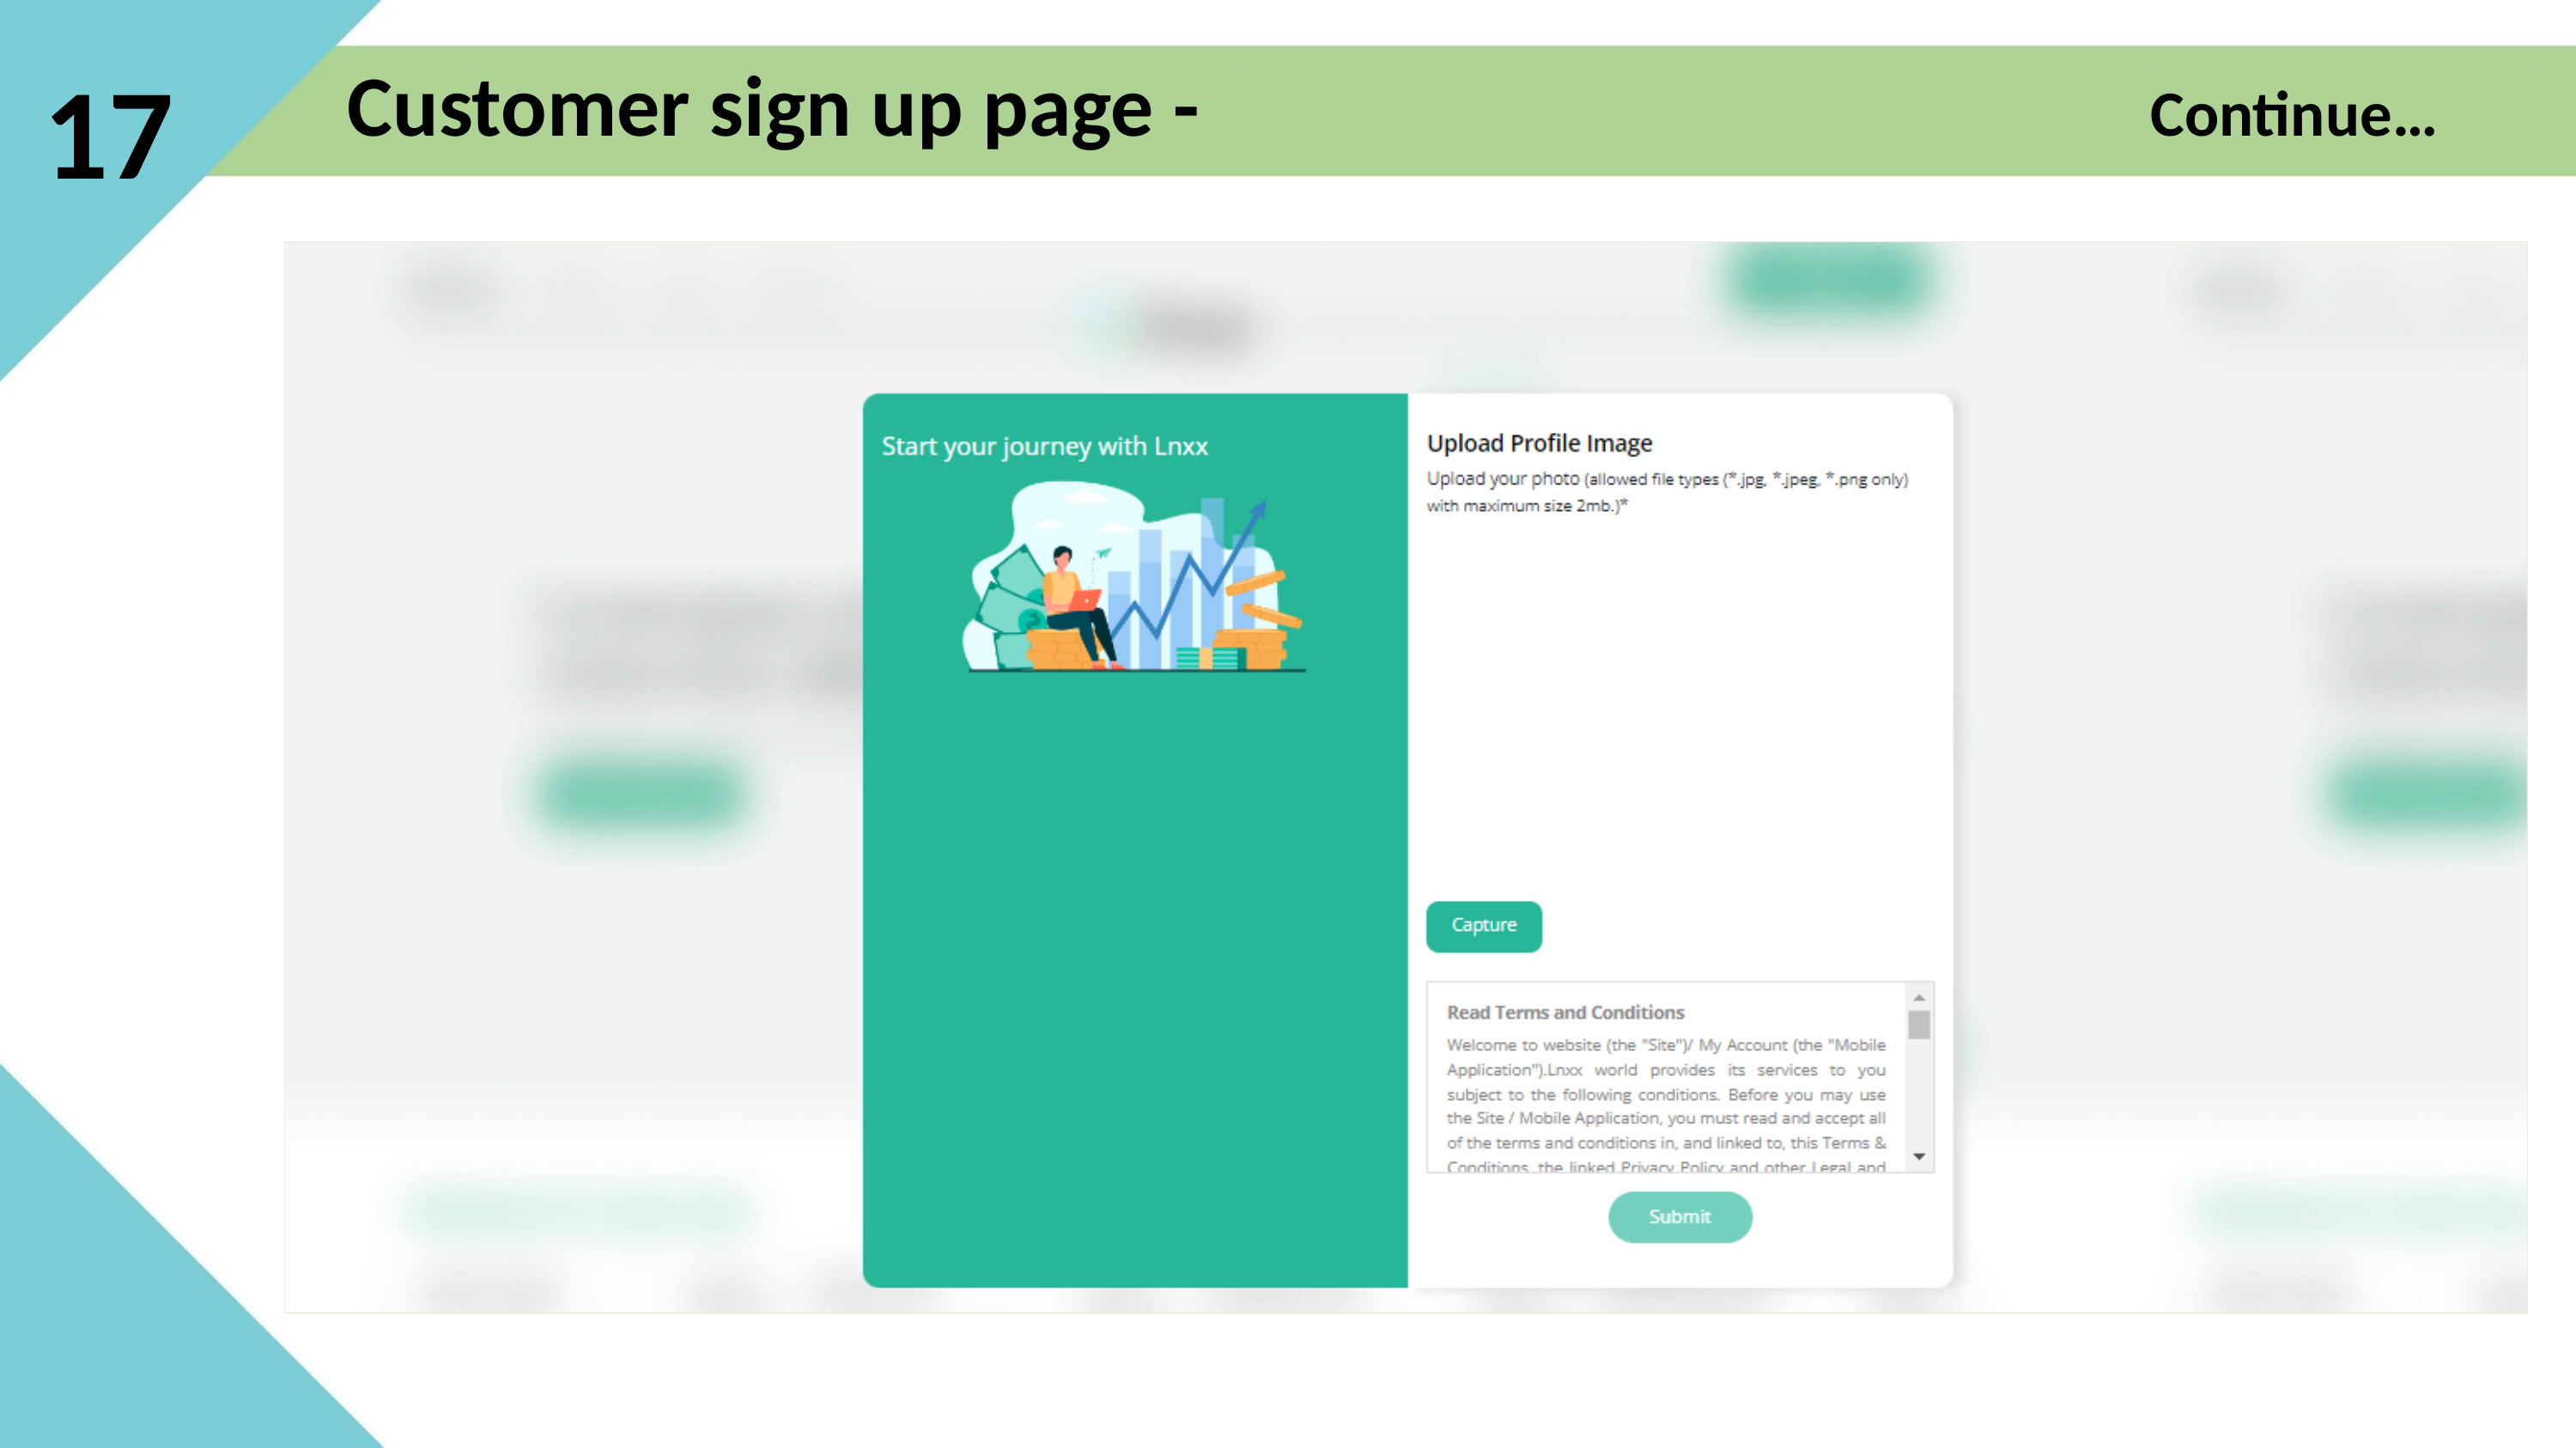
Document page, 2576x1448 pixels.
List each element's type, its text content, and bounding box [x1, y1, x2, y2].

text_box Customer sign up page - Continue… [334, 44, 2576, 161]
text_box 17 [30, 44, 284, 212]
picture [285, 241, 2527, 1313]
text_box [0, 0, 2576, 1448]
